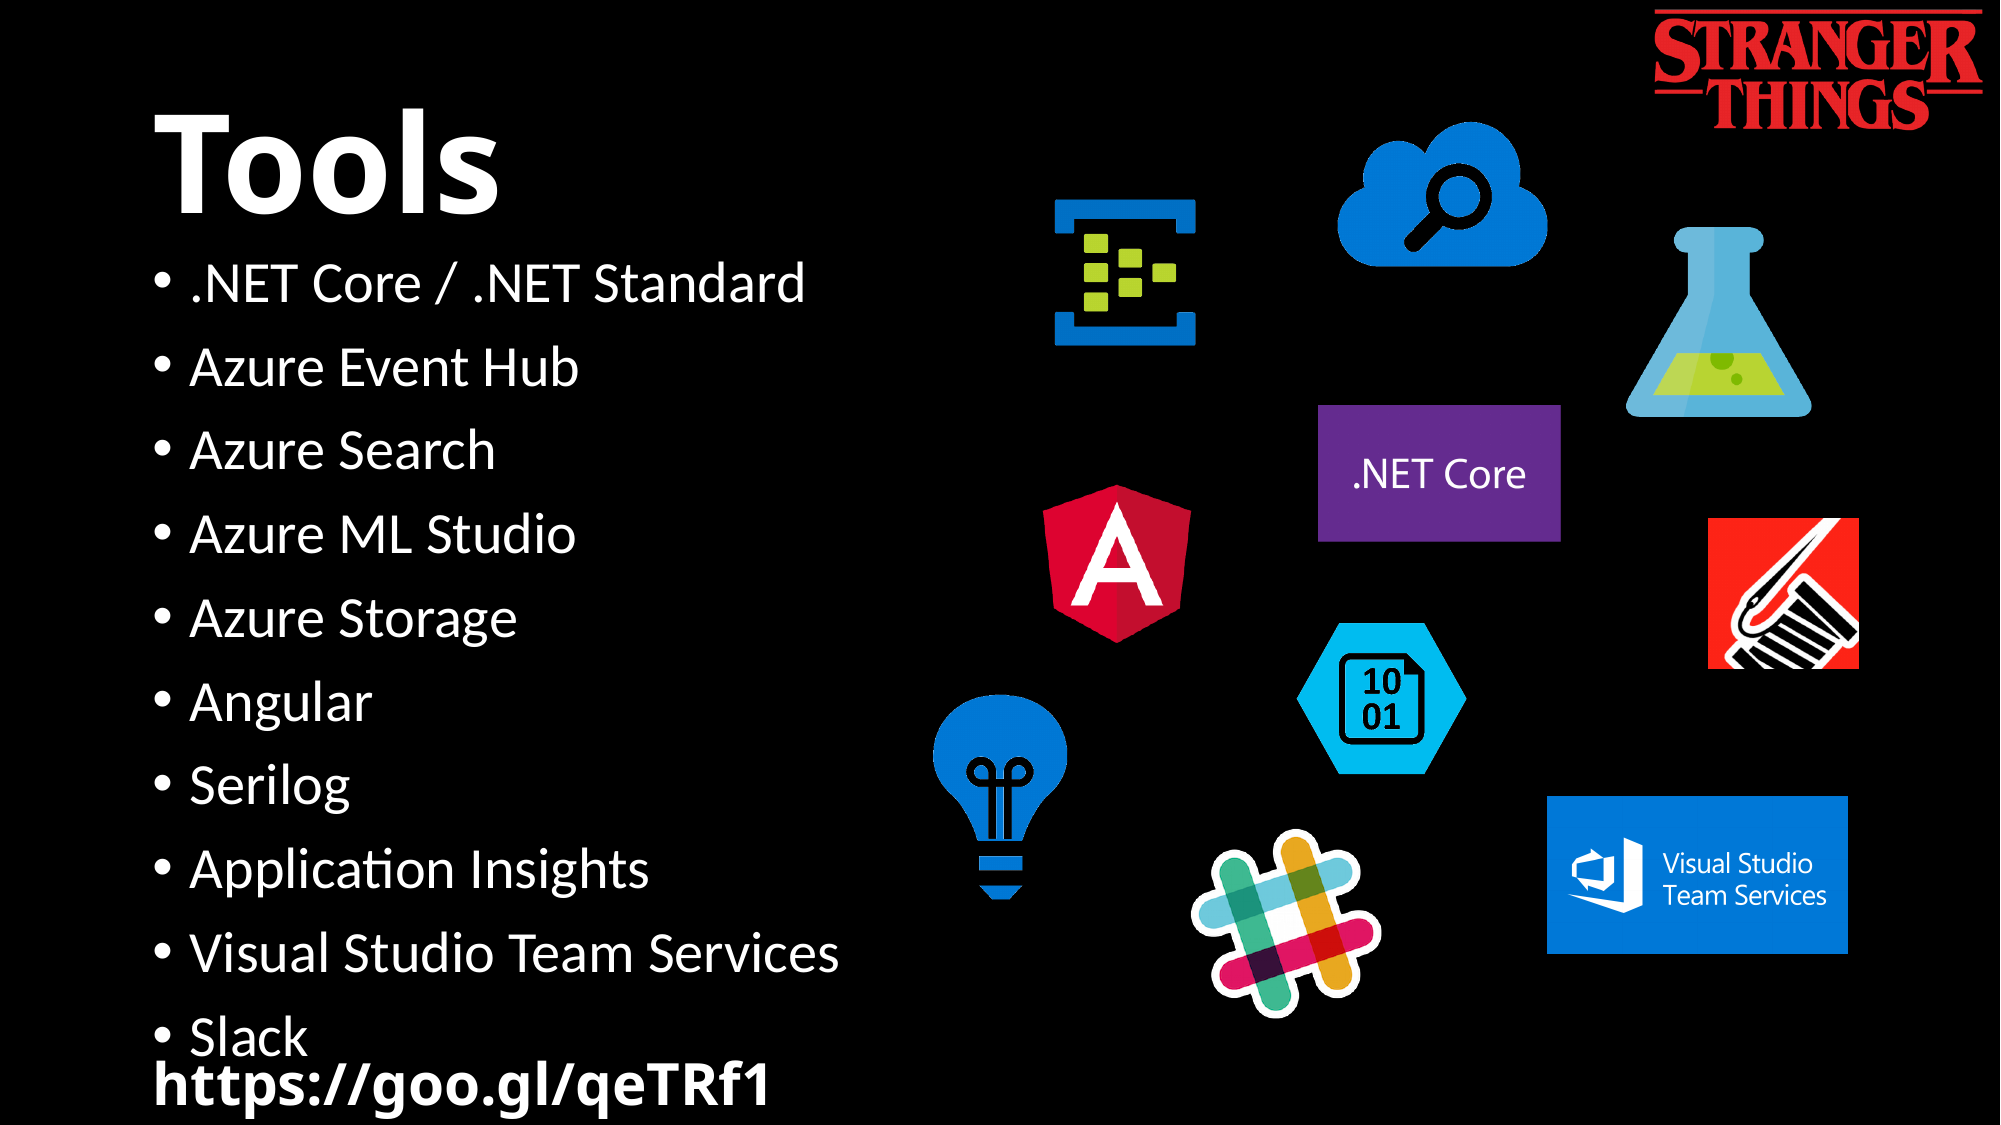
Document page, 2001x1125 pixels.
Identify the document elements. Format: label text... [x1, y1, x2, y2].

picture [1017, 460, 1216, 658]
picture [1052, 199, 1199, 346]
picture [1649, 4, 1987, 136]
title Tools [137, 59, 1863, 244]
picture [897, 694, 1103, 900]
text_box https://goo.gl/qeTRf1 [137, 1058, 894, 1115]
picture [1296, 613, 1467, 697]
picture [1547, 796, 1848, 954]
picture [1317, 88, 1899, 543]
picture [1340, 654, 1424, 744]
picture [1708, 518, 1859, 669]
list .NET Core / .NET Standard Azure Event Hub Azure Search Azure ML Studio Azure Storage Angular Serilog Application Insights Visual Studio Team Services Slack [137, 244, 1863, 1086]
picture [1296, 700, 1467, 784]
picture [1190, 828, 1382, 1019]
